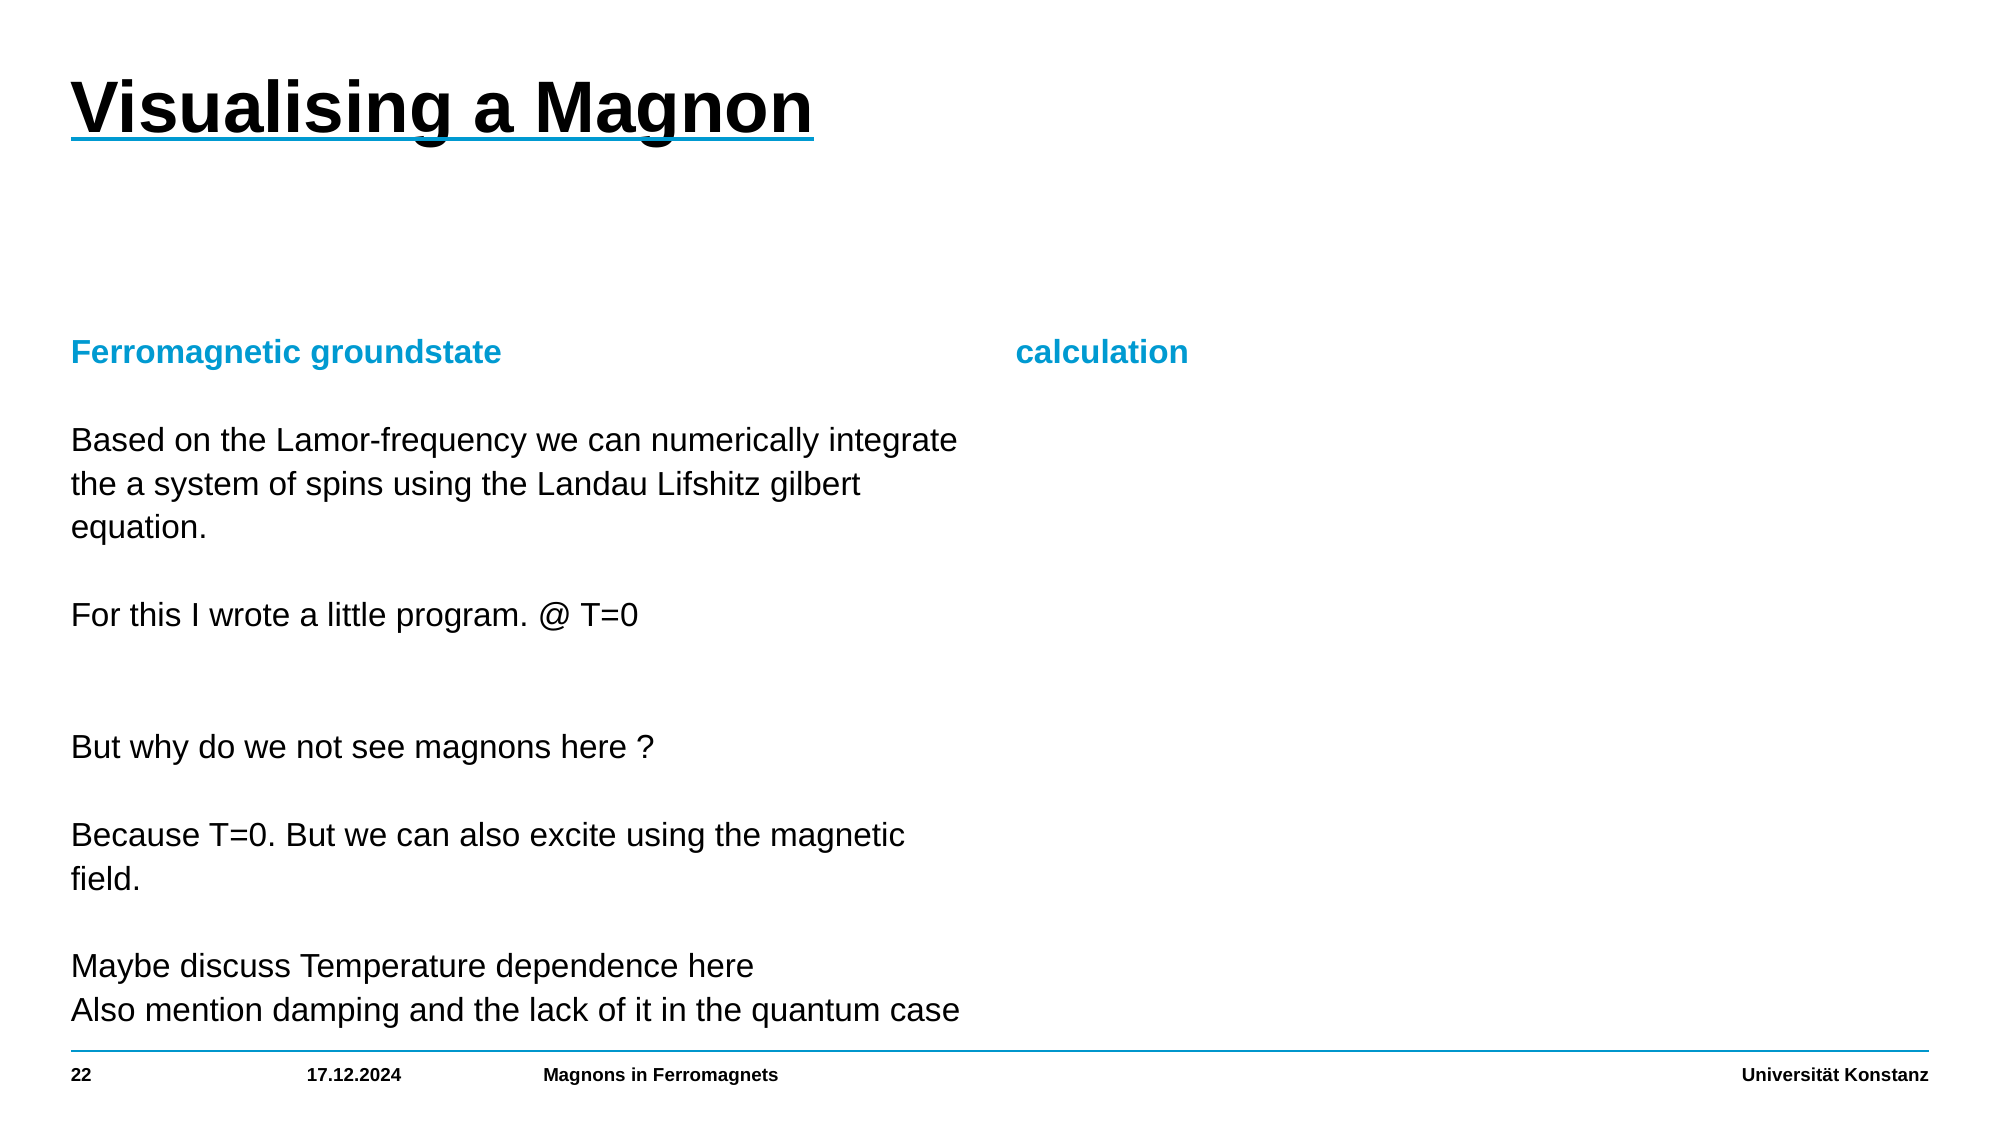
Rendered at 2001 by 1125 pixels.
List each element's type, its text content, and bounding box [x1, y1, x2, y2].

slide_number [306, 1058, 512, 1094]
title Visualising a Magnon [70, 66, 1457, 268]
slide_number 22 [70, 1058, 276, 1094]
list Ferromagnetic groundstate Based on the Lamor-frequency we can numerically integrate the a system of spins using the Landau Lifshitz gilbert equation. For this I wrote a little program. @ T=0 But why do we not see magnons here ? Because T=0. But we can also excite using the magnetic field. Maybe discuss Temperature dependence here Also mention damping and the lack of it in the quantum case [70, 326, 985, 1000]
footer Magnons in Ferromagnets [543, 1058, 1489, 1094]
list calculation [1015, 326, 1930, 1000]
